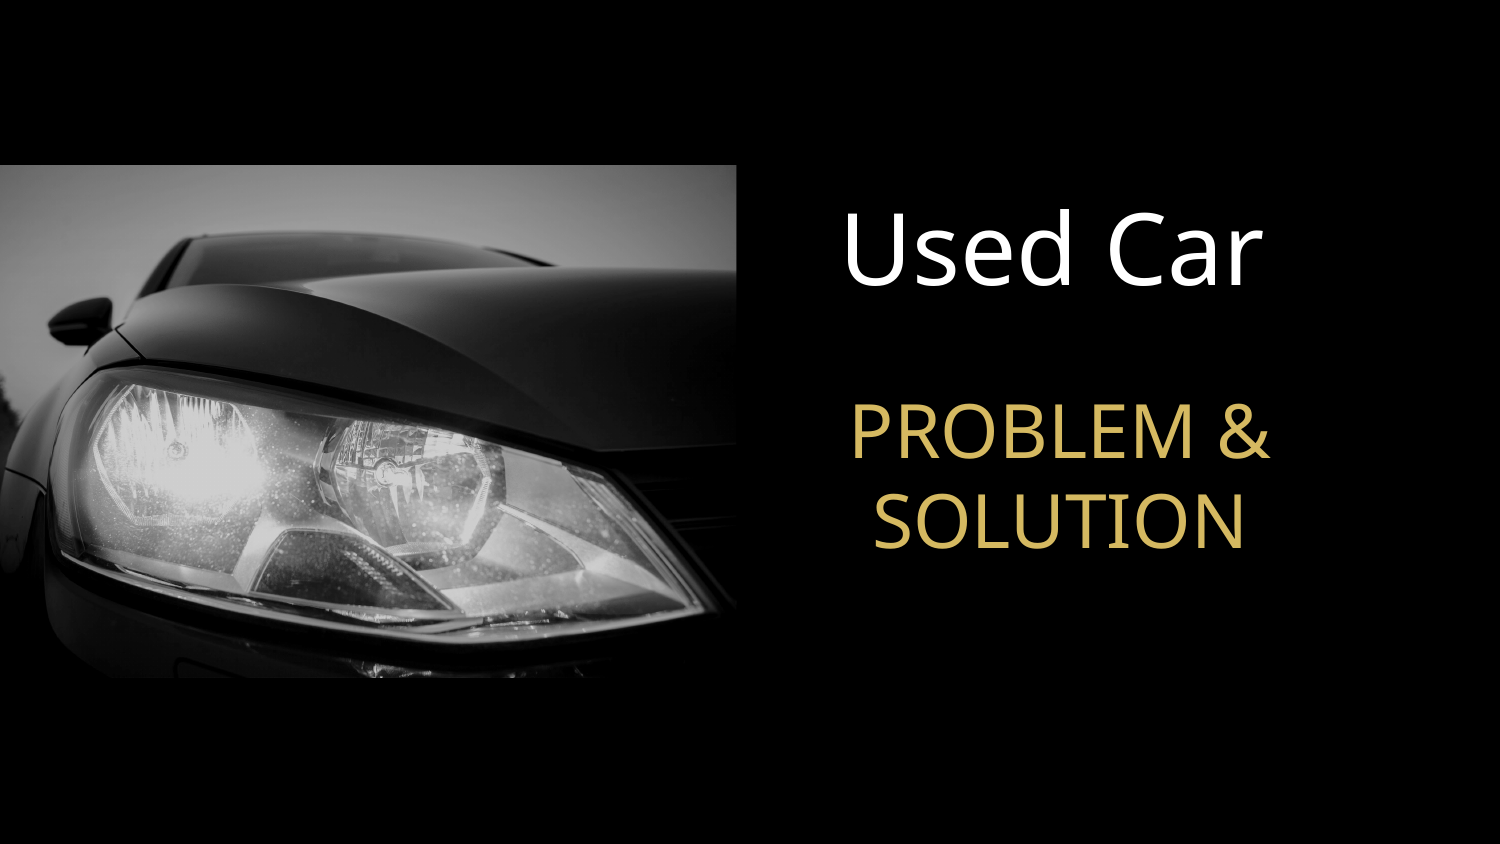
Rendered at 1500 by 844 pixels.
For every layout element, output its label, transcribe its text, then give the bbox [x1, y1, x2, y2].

title Used Car [824, 164, 1373, 321]
title PROBLEM & SOLUTION [824, 404, 1297, 543]
picture [0, 165, 737, 679]
